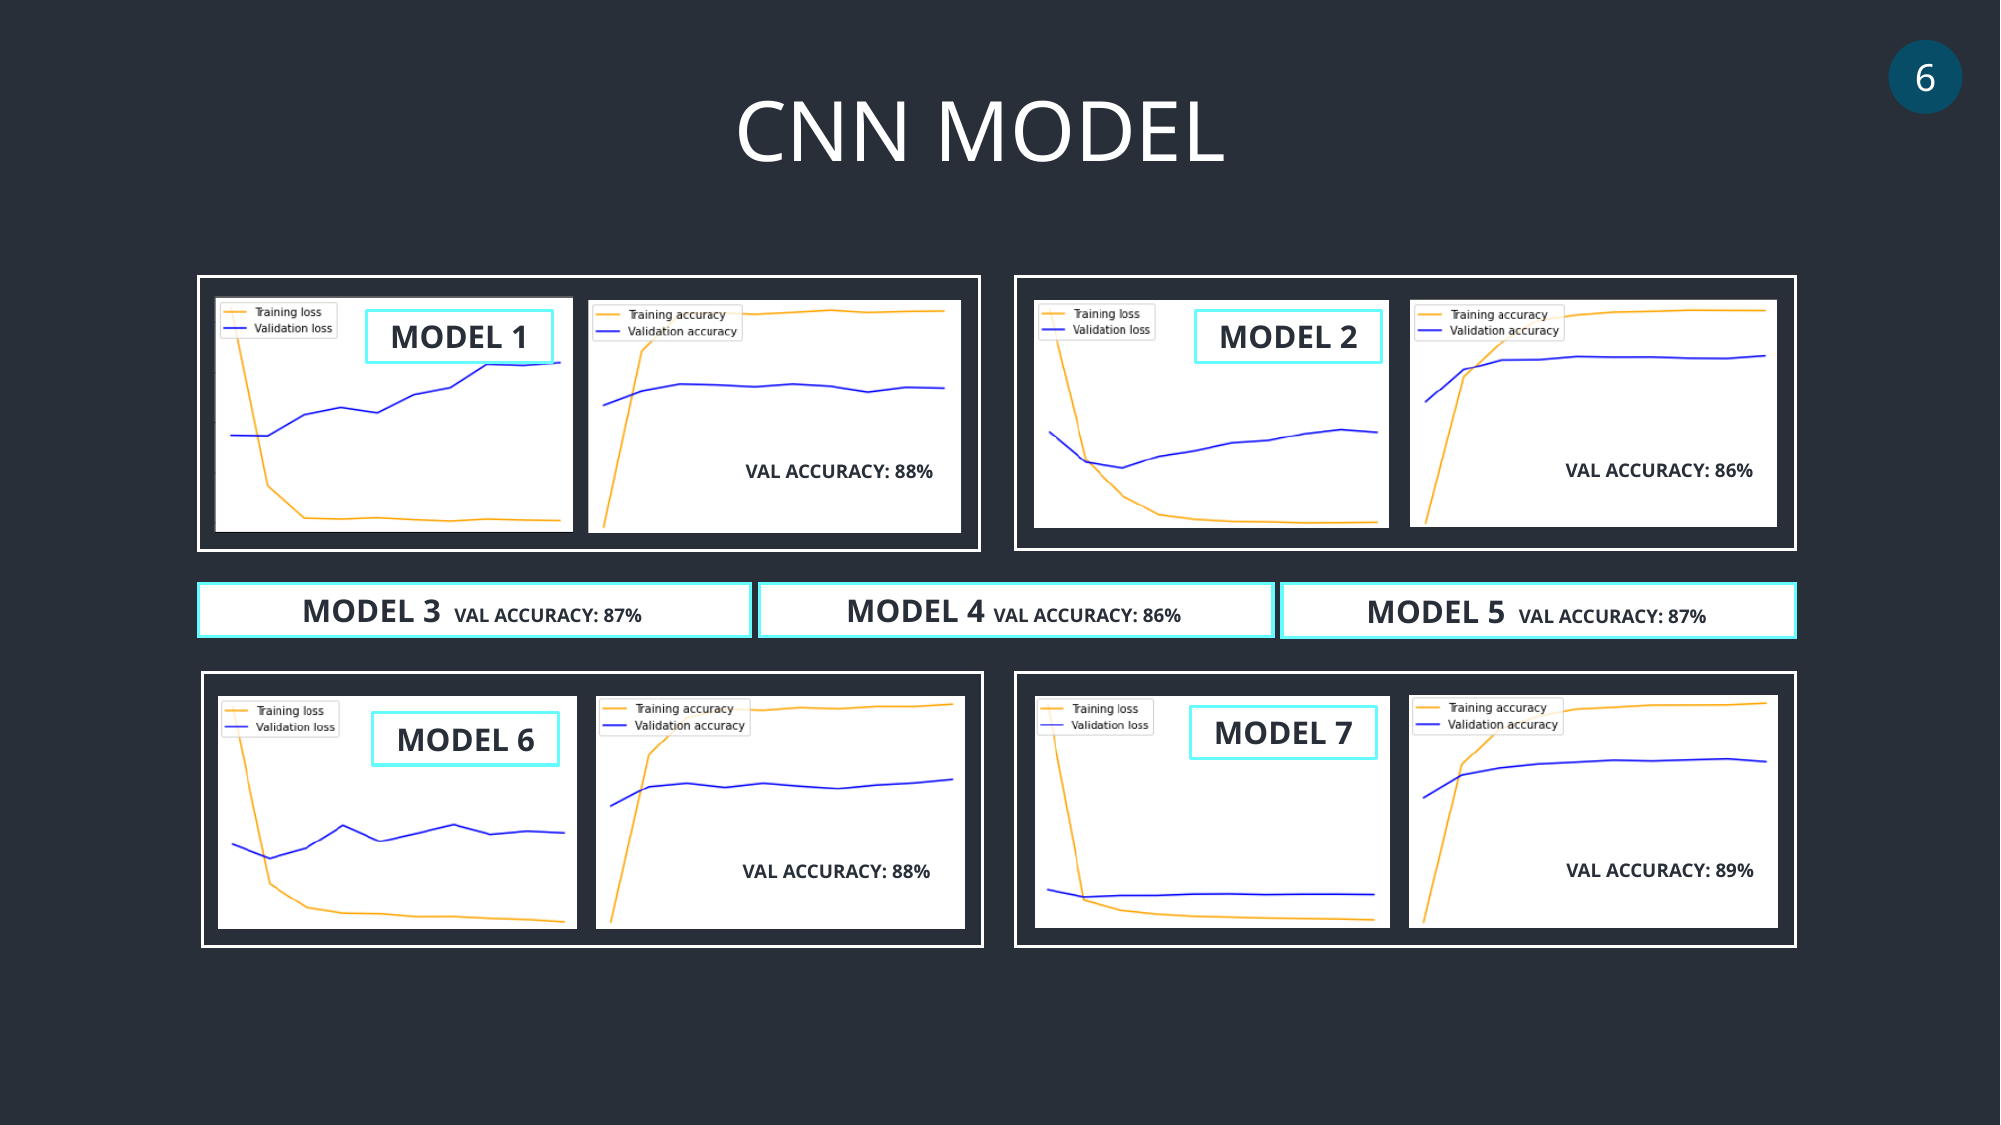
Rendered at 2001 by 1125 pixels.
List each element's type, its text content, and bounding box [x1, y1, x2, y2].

picture [1409, 695, 1778, 928]
picture [214, 296, 573, 533]
text_box [201, 672, 984, 947]
picture [596, 696, 965, 929]
text_box CNN MODEL [406, 70, 1554, 186]
text_box [1014, 672, 1797, 948]
text_box MODEL 4 VAL ACCURACY: 86% [758, 582, 1274, 637]
text_box 6 [1887, 38, 1964, 115]
picture [1035, 696, 1390, 928]
picture [218, 696, 577, 929]
picture [1034, 300, 1389, 528]
text_box [198, 275, 980, 552]
picture [588, 300, 962, 533]
picture [1409, 299, 1777, 527]
text_box [1014, 275, 1797, 551]
text_box MODEL 5 VAL ACCURACY: 87% [1281, 582, 1797, 639]
text_box MODEL 3 VAL ACCURACY: 87% [198, 582, 751, 637]
